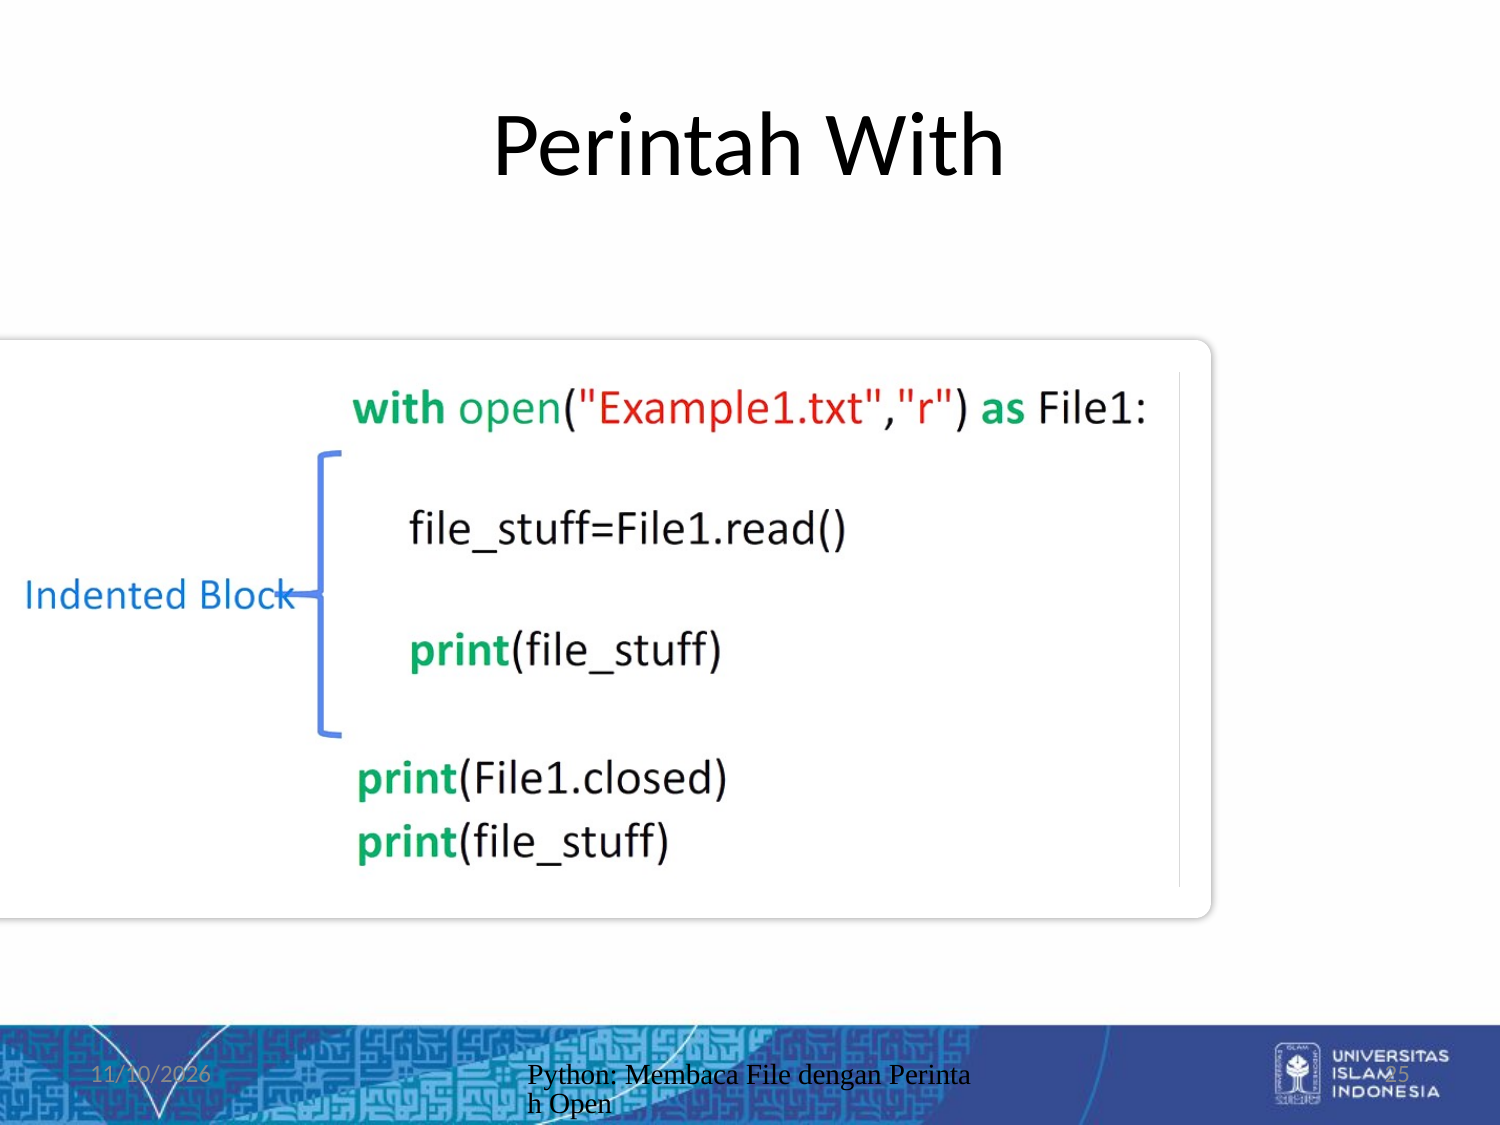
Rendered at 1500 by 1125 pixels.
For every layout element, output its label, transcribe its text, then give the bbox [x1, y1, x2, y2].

title Perintah With [75, 45, 1425, 233]
picture [0, 0, 1500, 1125]
slide_number 25 [1074, 1042, 1425, 1103]
footer Python: Membaca File dengan Perintah Open [512, 1042, 988, 1103]
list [0, 371, 1180, 888]
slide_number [75, 1042, 425, 1103]
